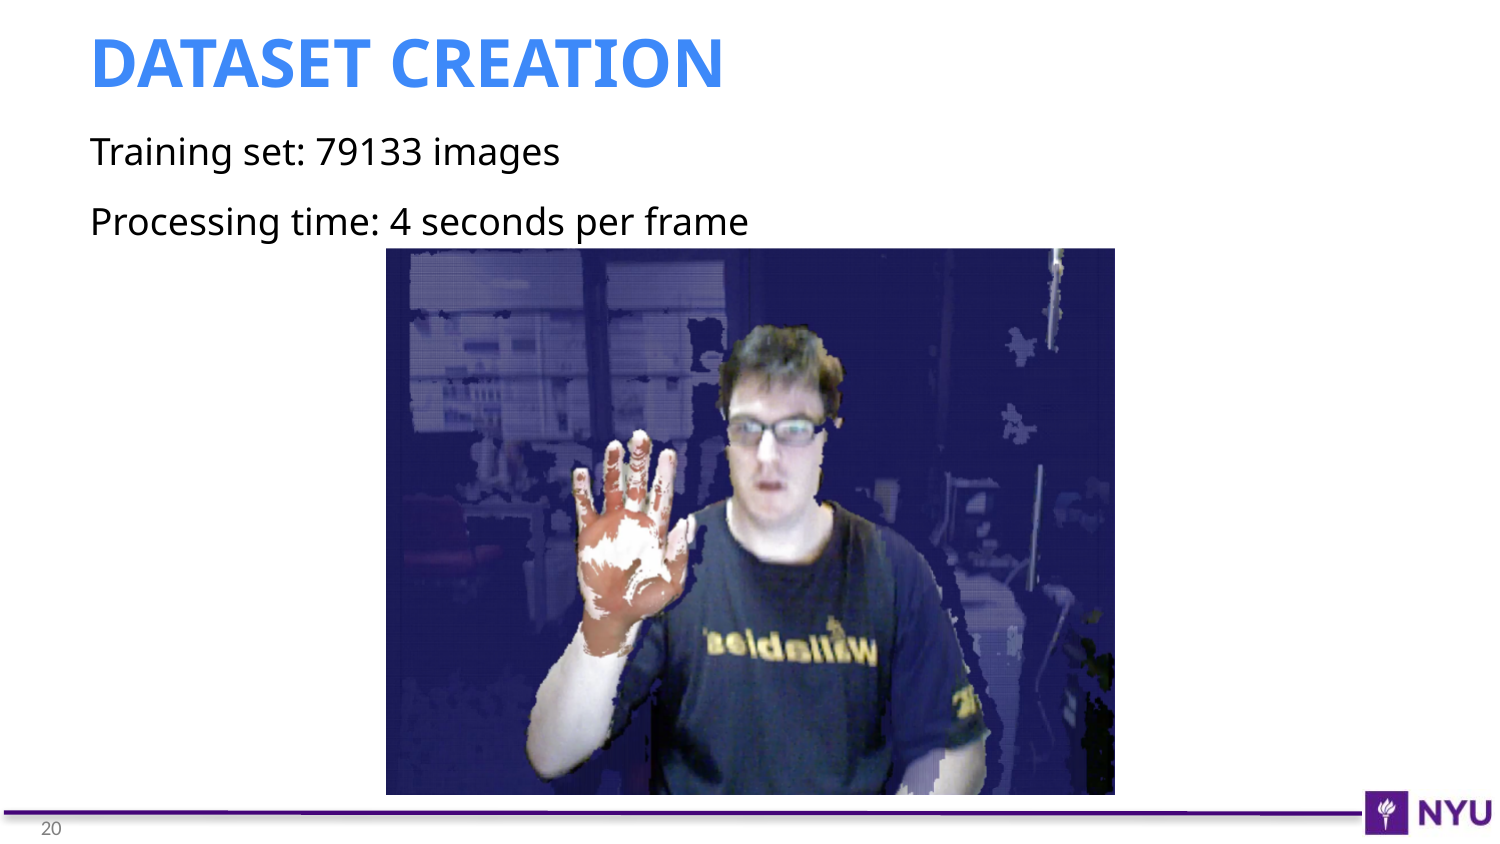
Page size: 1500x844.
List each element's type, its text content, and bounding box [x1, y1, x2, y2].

picture [385, 248, 1115, 796]
picture [1362, 789, 1495, 838]
title Dataset creation [75, 23, 1425, 109]
slide_number 20 [17, 807, 77, 844]
list Training set: 79133 images Processing time: 4 seconds per frame [75, 120, 1425, 803]
